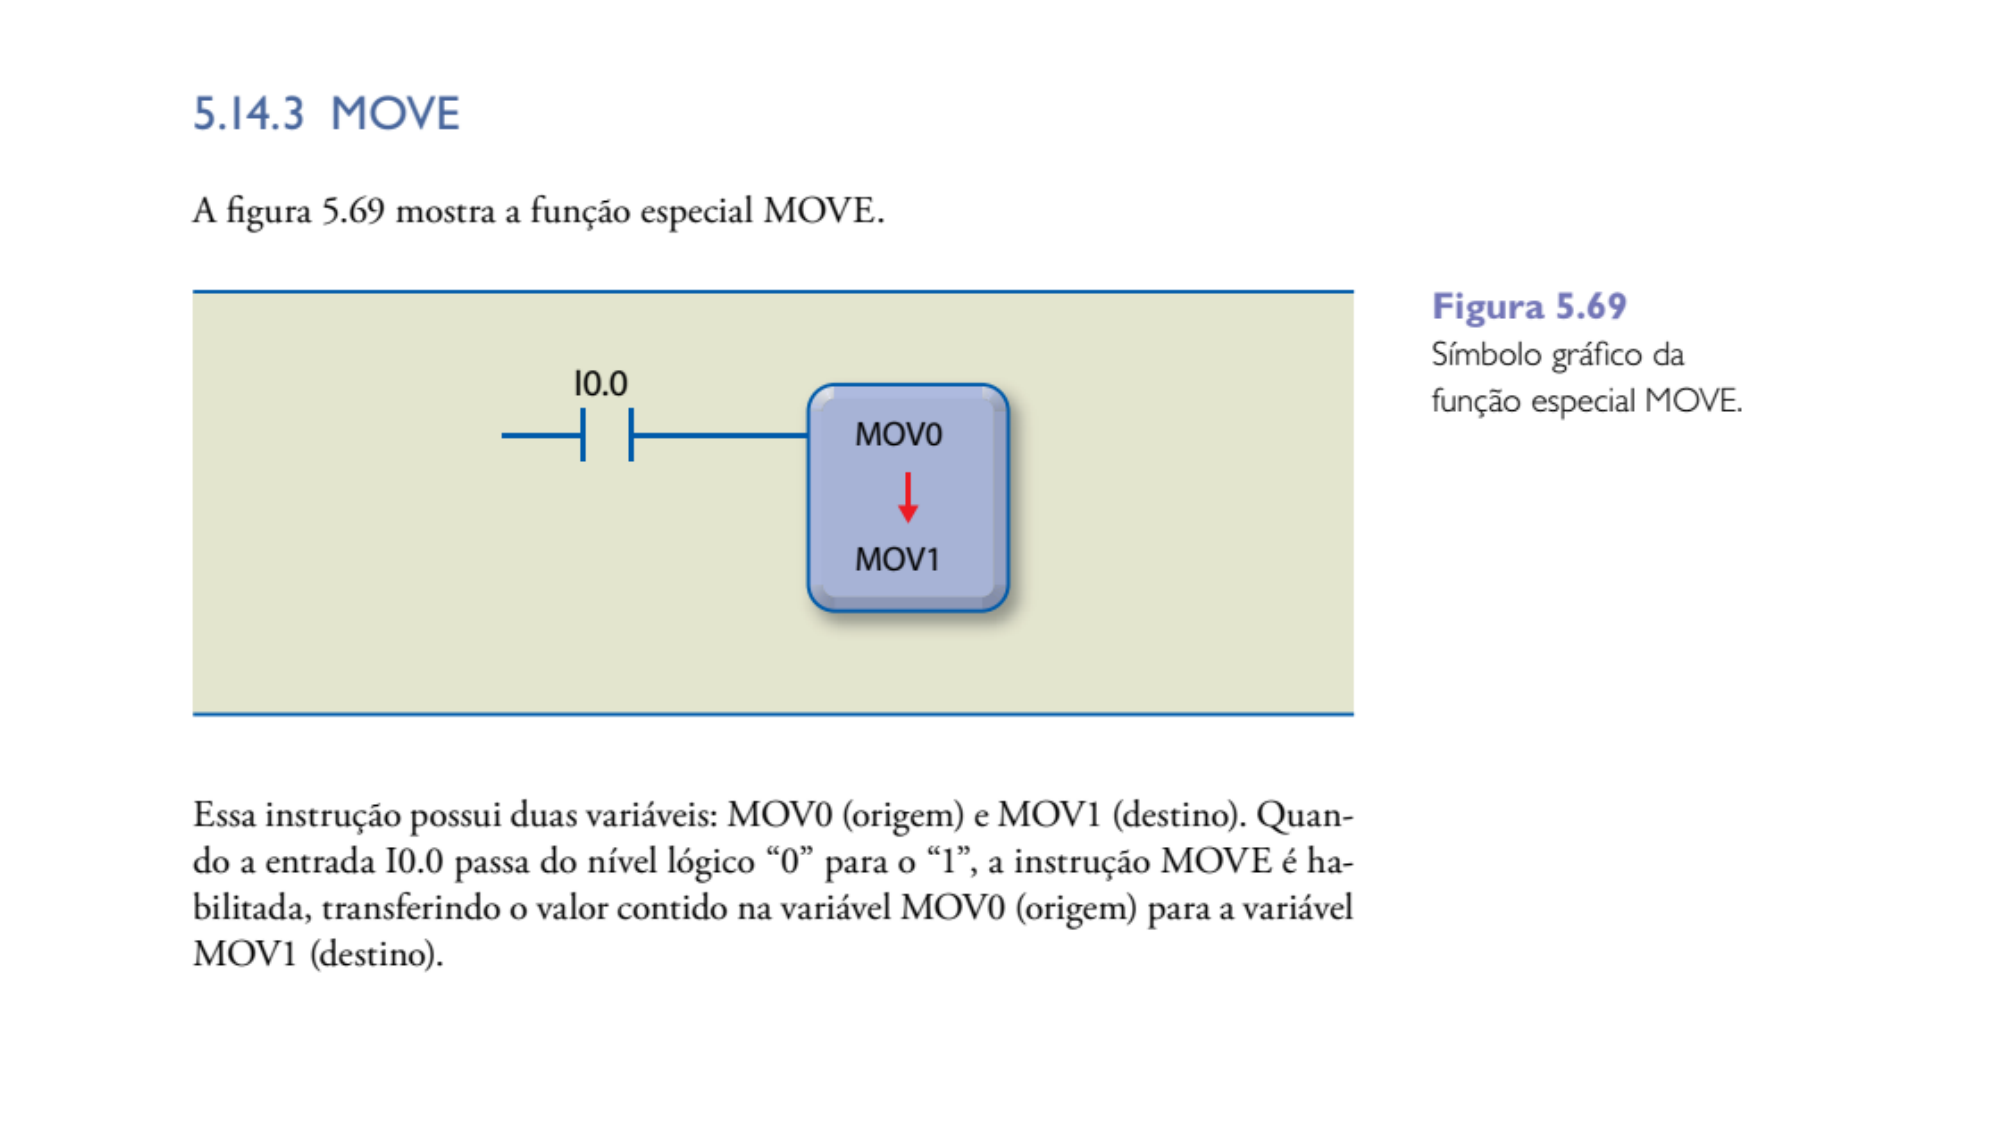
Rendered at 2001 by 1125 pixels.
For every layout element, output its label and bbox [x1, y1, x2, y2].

list [152, 67, 1774, 989]
